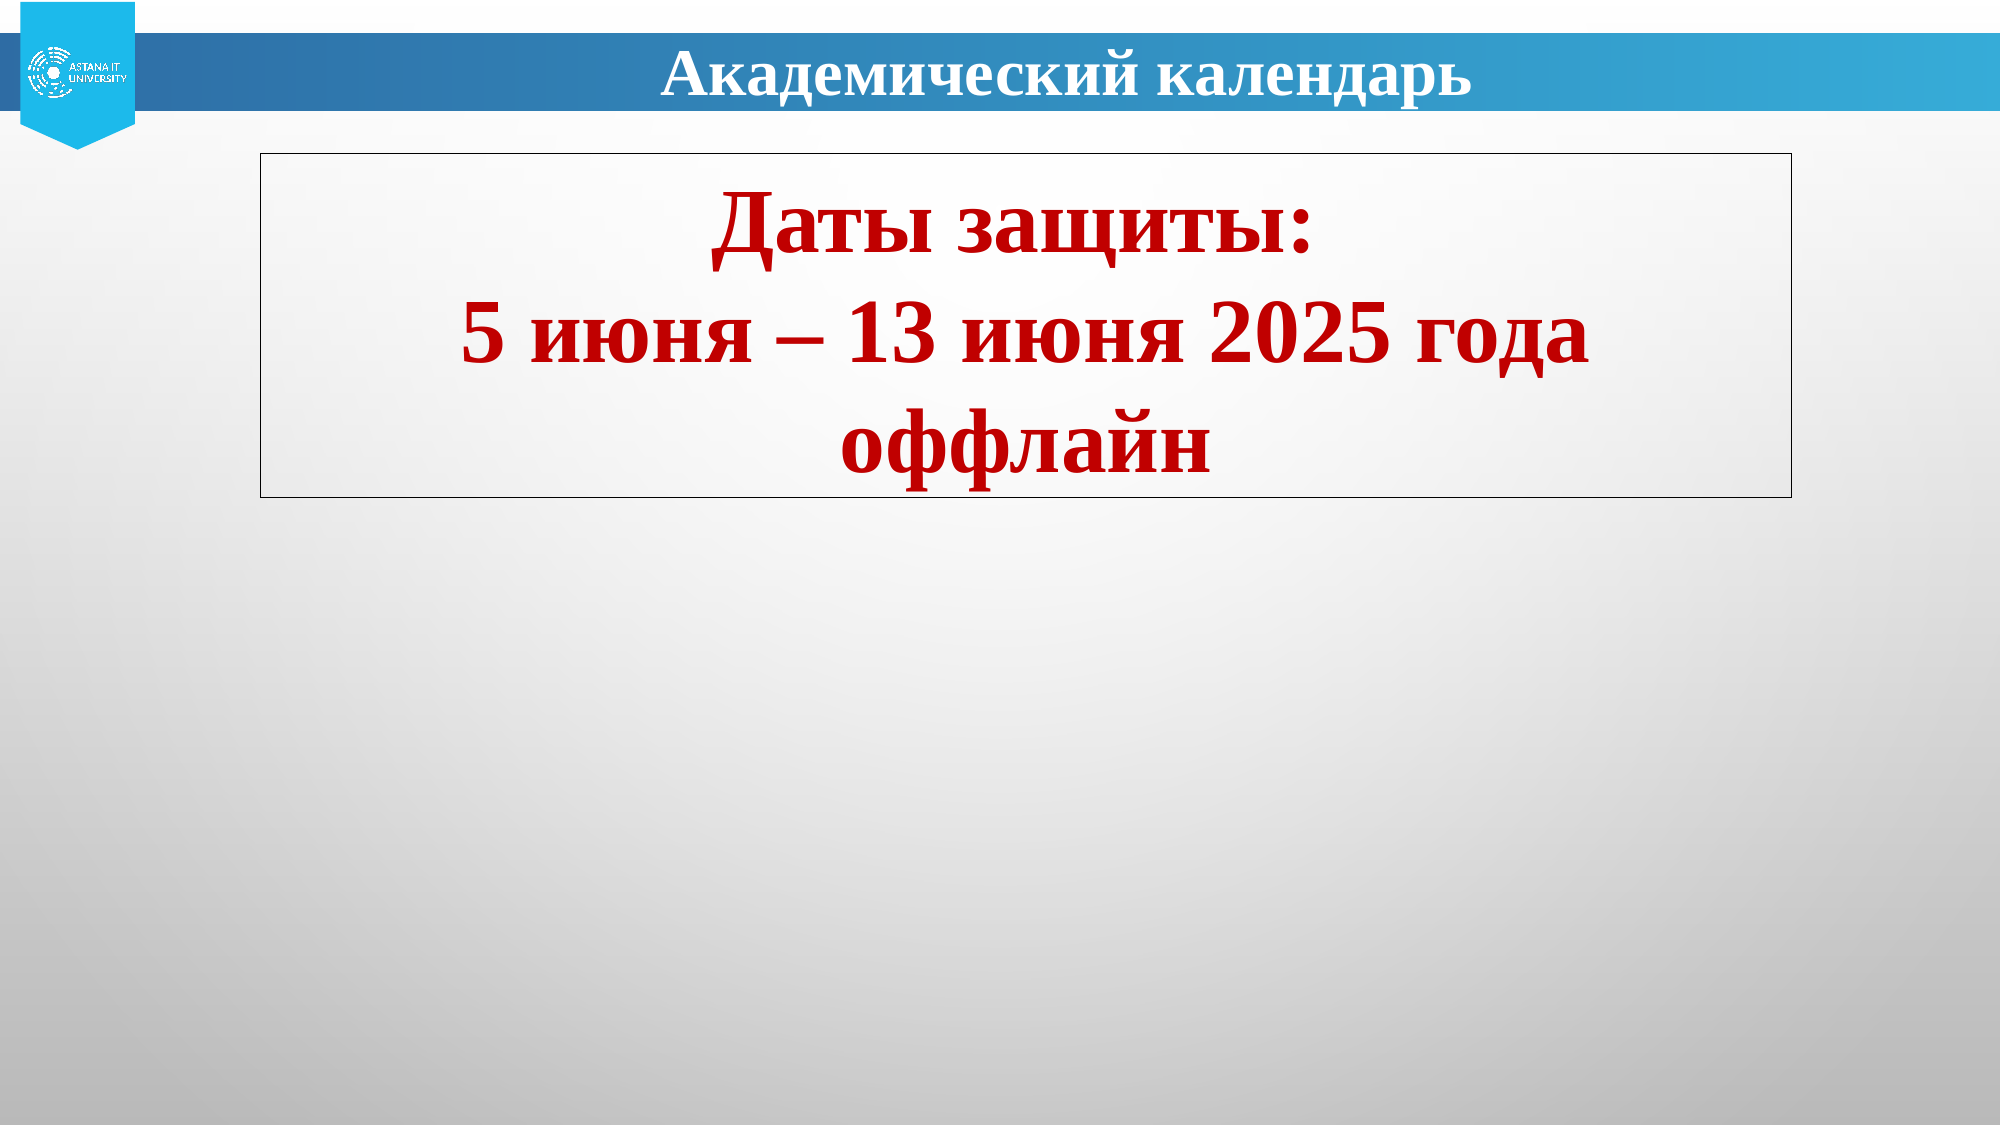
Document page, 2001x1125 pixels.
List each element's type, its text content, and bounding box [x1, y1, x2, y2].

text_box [0, 1, 2000, 150]
text_box Даты защиты: 5 июня – 13 июня 2025 года оффлайн [260, 160, 1792, 498]
picture [0, 150, 2000, 1125]
